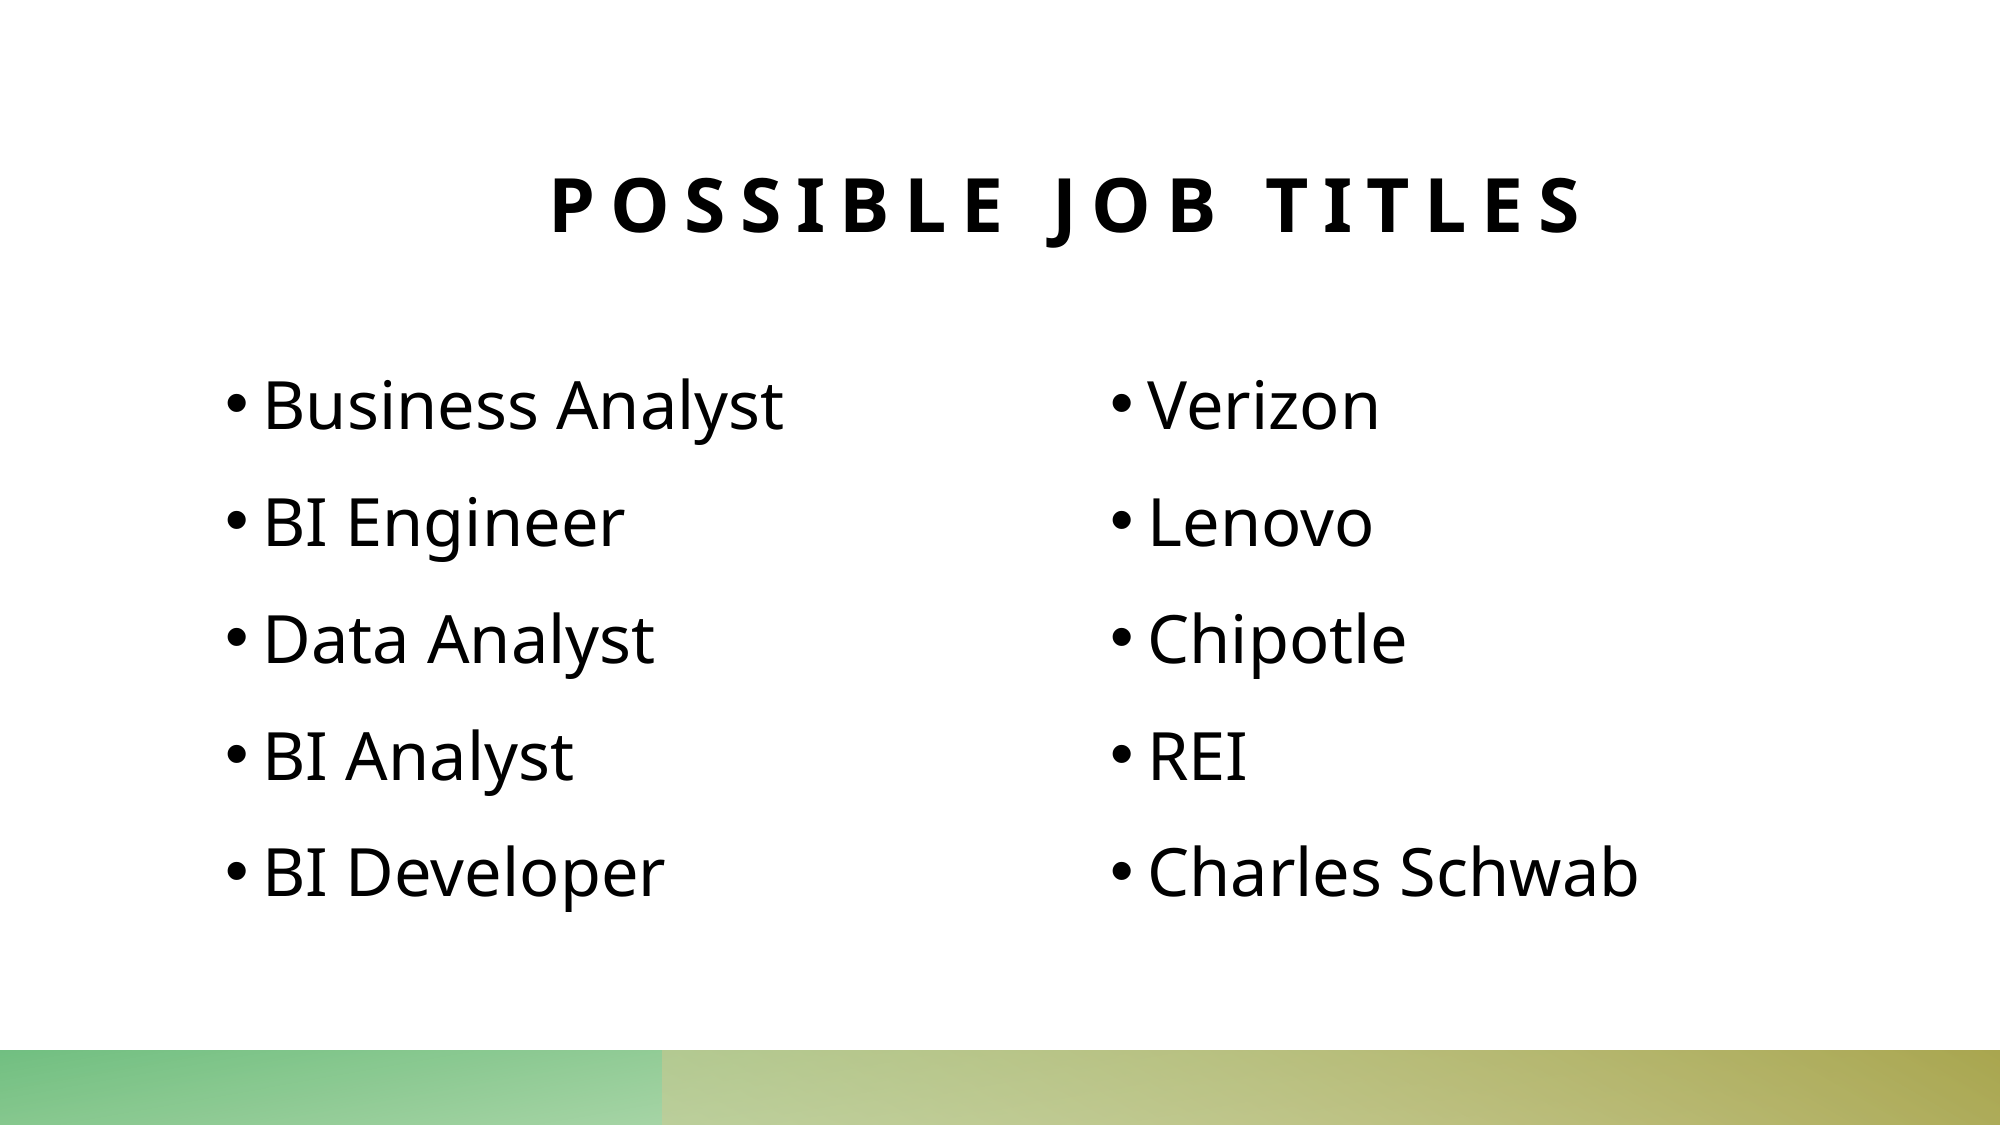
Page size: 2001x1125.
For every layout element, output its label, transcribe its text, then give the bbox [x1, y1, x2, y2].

list Business Analyst BI Engineer Data Analyst BI Analyst BI Developer [225, 346, 1020, 996]
title Possible Job Titles [225, 45, 1905, 248]
list Verizon Lenovo Chipotle REI Charles Schwab [1110, 346, 1905, 996]
